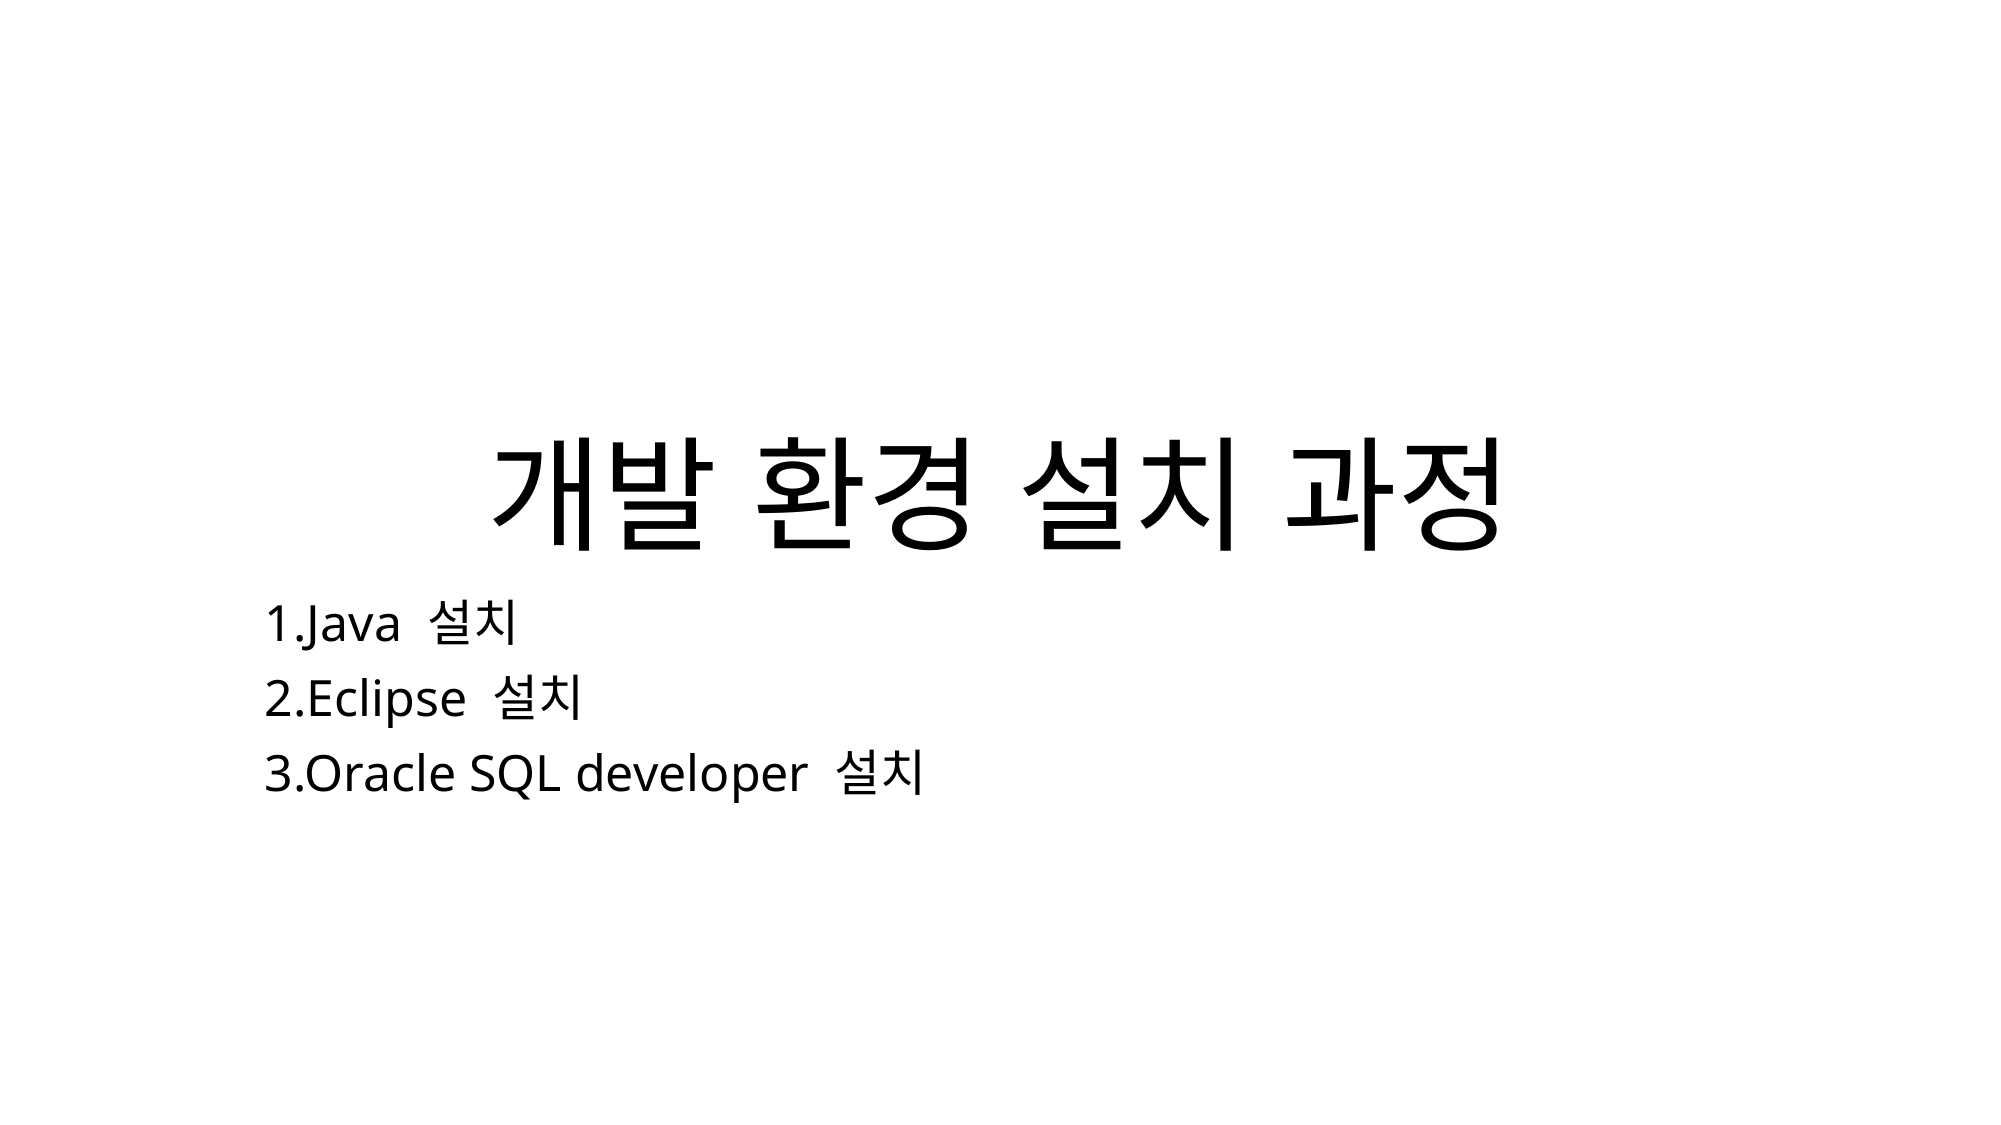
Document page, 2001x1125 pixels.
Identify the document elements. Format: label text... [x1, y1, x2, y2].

subtitle 1.Java 설치 2.Eclipse 설치 3.Oracle SQL developer 설치 [249, 590, 1750, 863]
title 개발 환경 설치 과정 [249, 184, 1750, 576]
